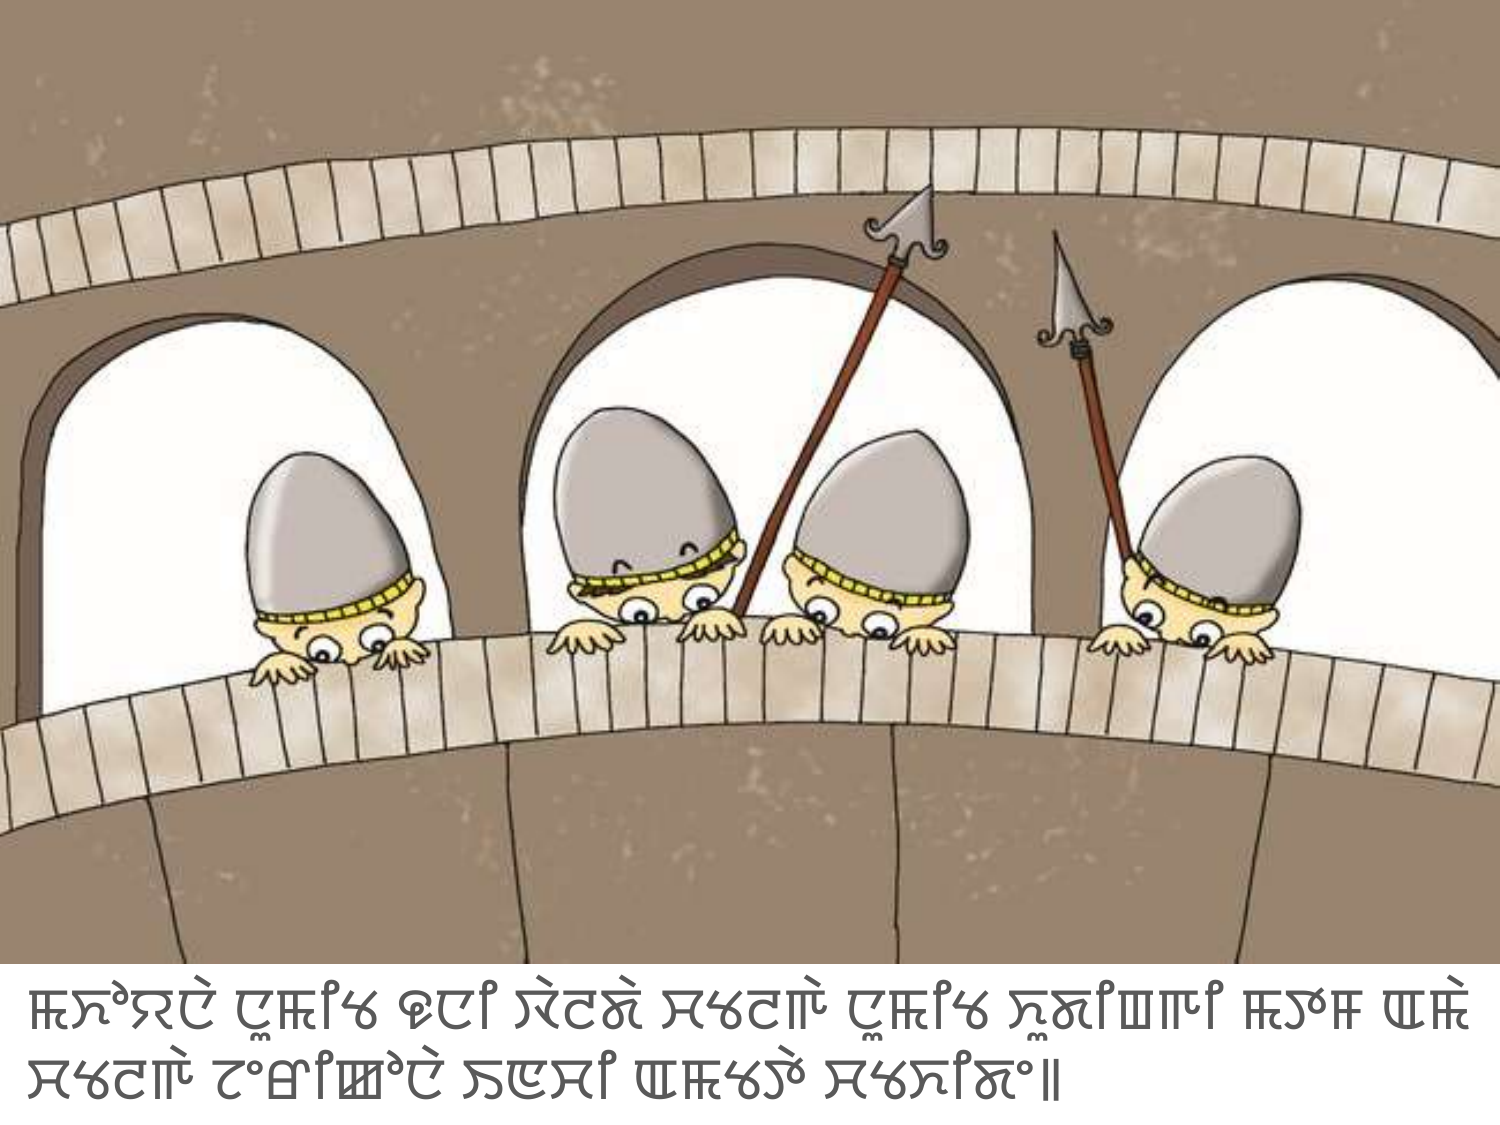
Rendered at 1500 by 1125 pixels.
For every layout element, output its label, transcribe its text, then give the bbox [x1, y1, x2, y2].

text_box ꯃꯈꯣꯌꯅꯥ ꯅꯨꯃꯤꯠ ꯶ꯅꯤ ꯋꯥꯂꯗꯥ ꯆꯠꯂꯒꯥ ꯅꯨꯃꯤꯠ ꯈꯨꯗꯤꯡꯒꯤ ꯃꯇꯝ ꯑꯃꯥ ꯆꯠꯂꯒꯥ ꯖꯦꯔꯤꯀꯣꯅꯥ ꯏꯟꯆꯤ ꯑꯃꯠꯇꯥ ꯆꯠꯈꯤꯗꯦ꯫ [11, 972, 1498, 1119]
picture [0, 0, 1500, 965]
